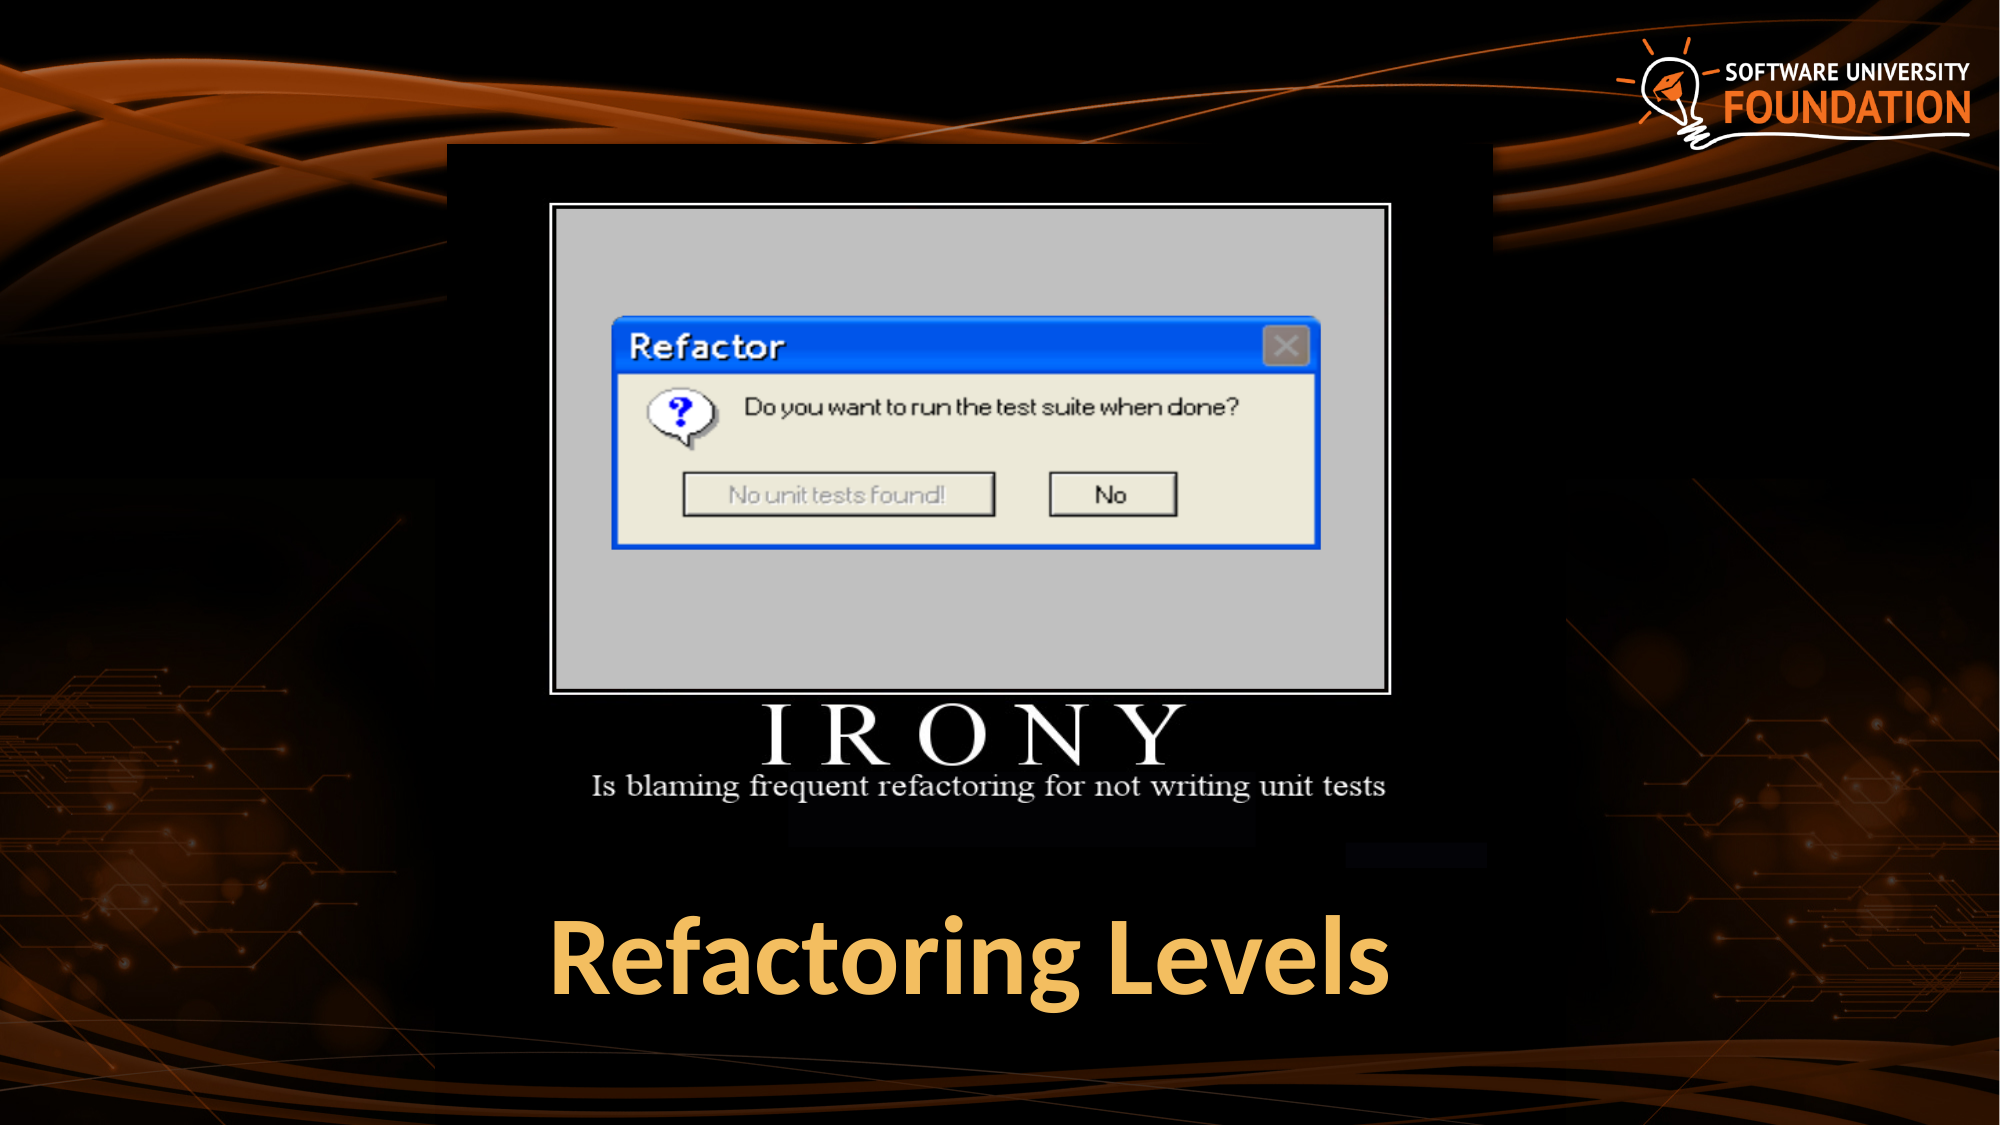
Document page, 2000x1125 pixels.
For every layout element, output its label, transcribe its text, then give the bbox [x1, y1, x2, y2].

title Refactoring Levels [237, 890, 1704, 1025]
picture [0, 0, 2000, 1125]
